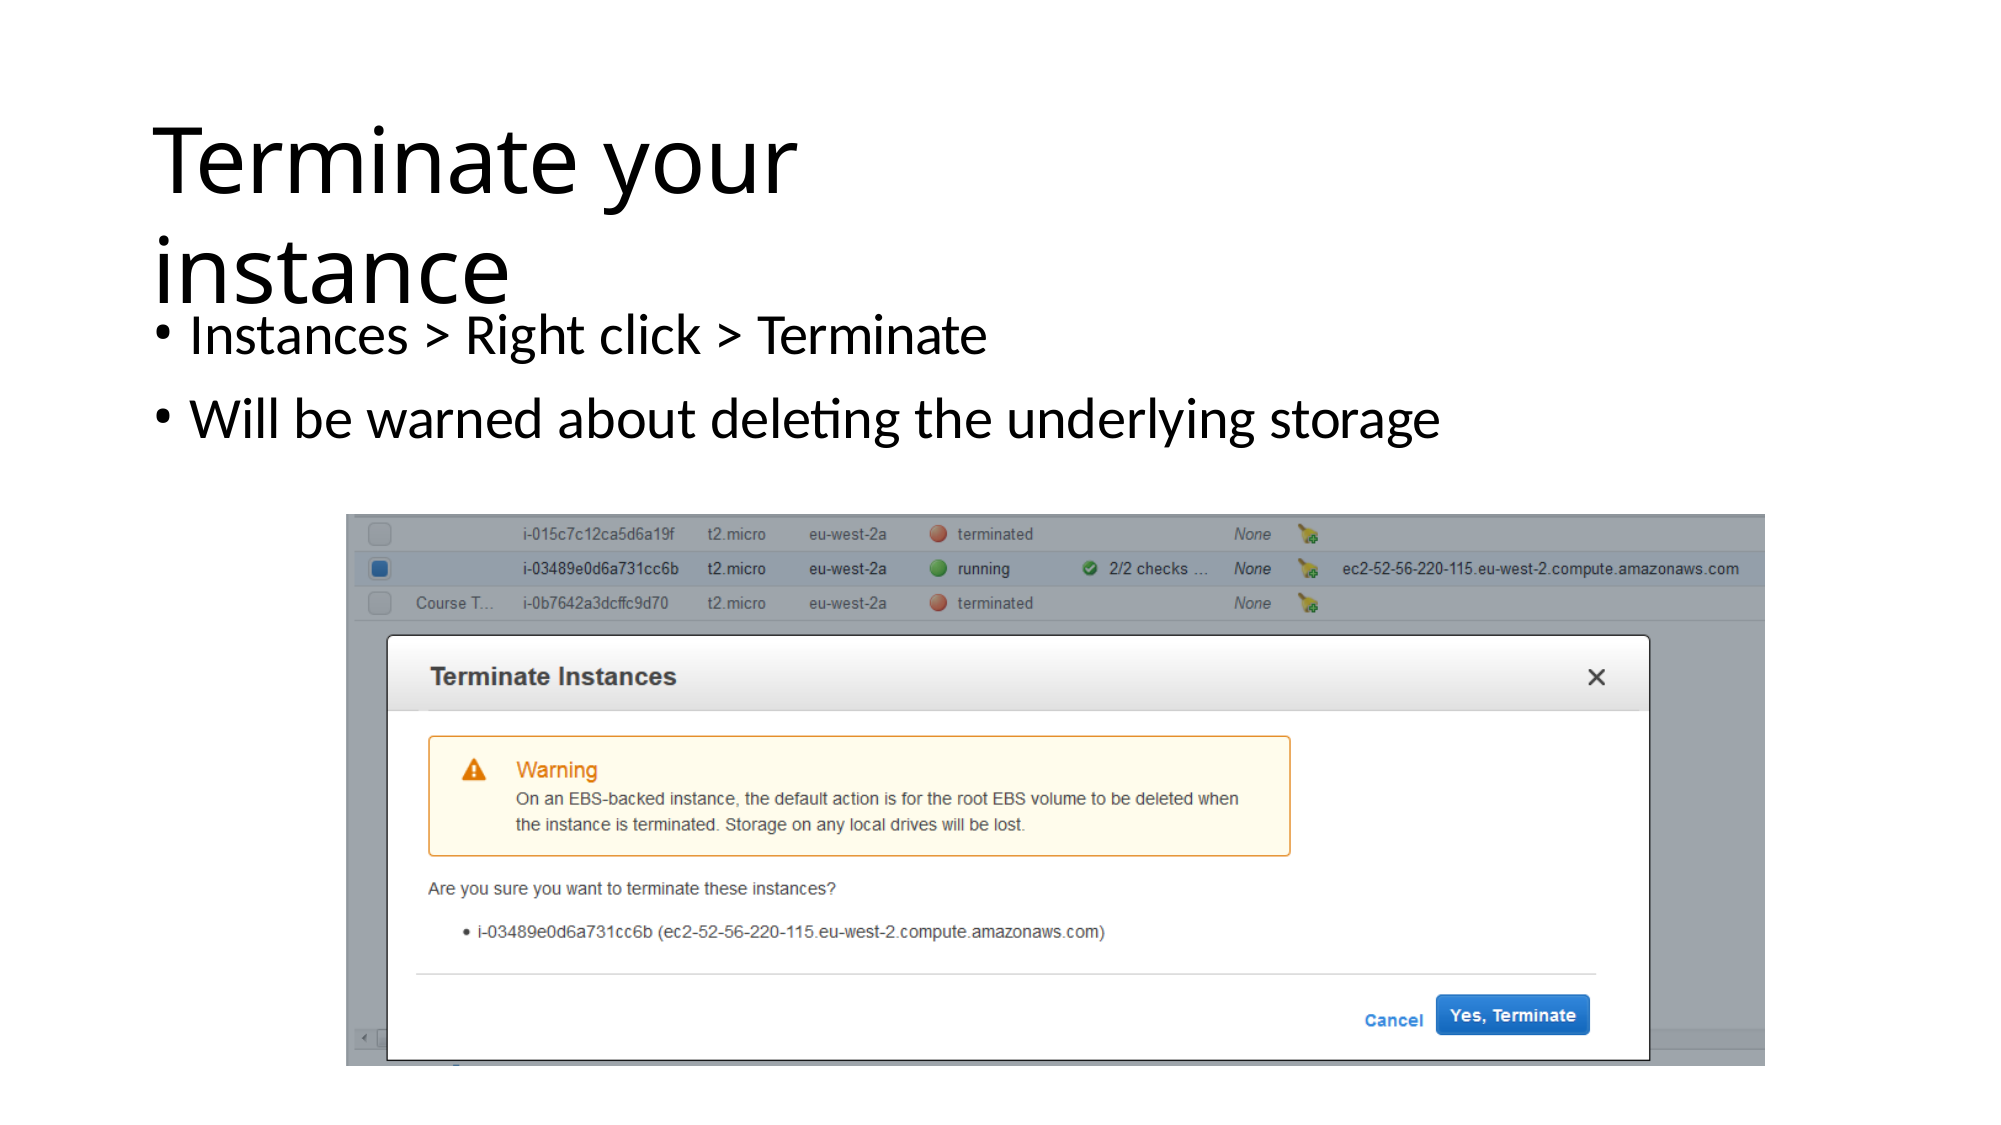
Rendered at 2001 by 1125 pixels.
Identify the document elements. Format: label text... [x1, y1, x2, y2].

picture [345, 513, 1765, 1067]
title Terminate your instance [150, 100, 1040, 279]
text_box Instances > Right click > Terminate Will be warned about deleting the underlying storage [150, 279, 1454, 451]
